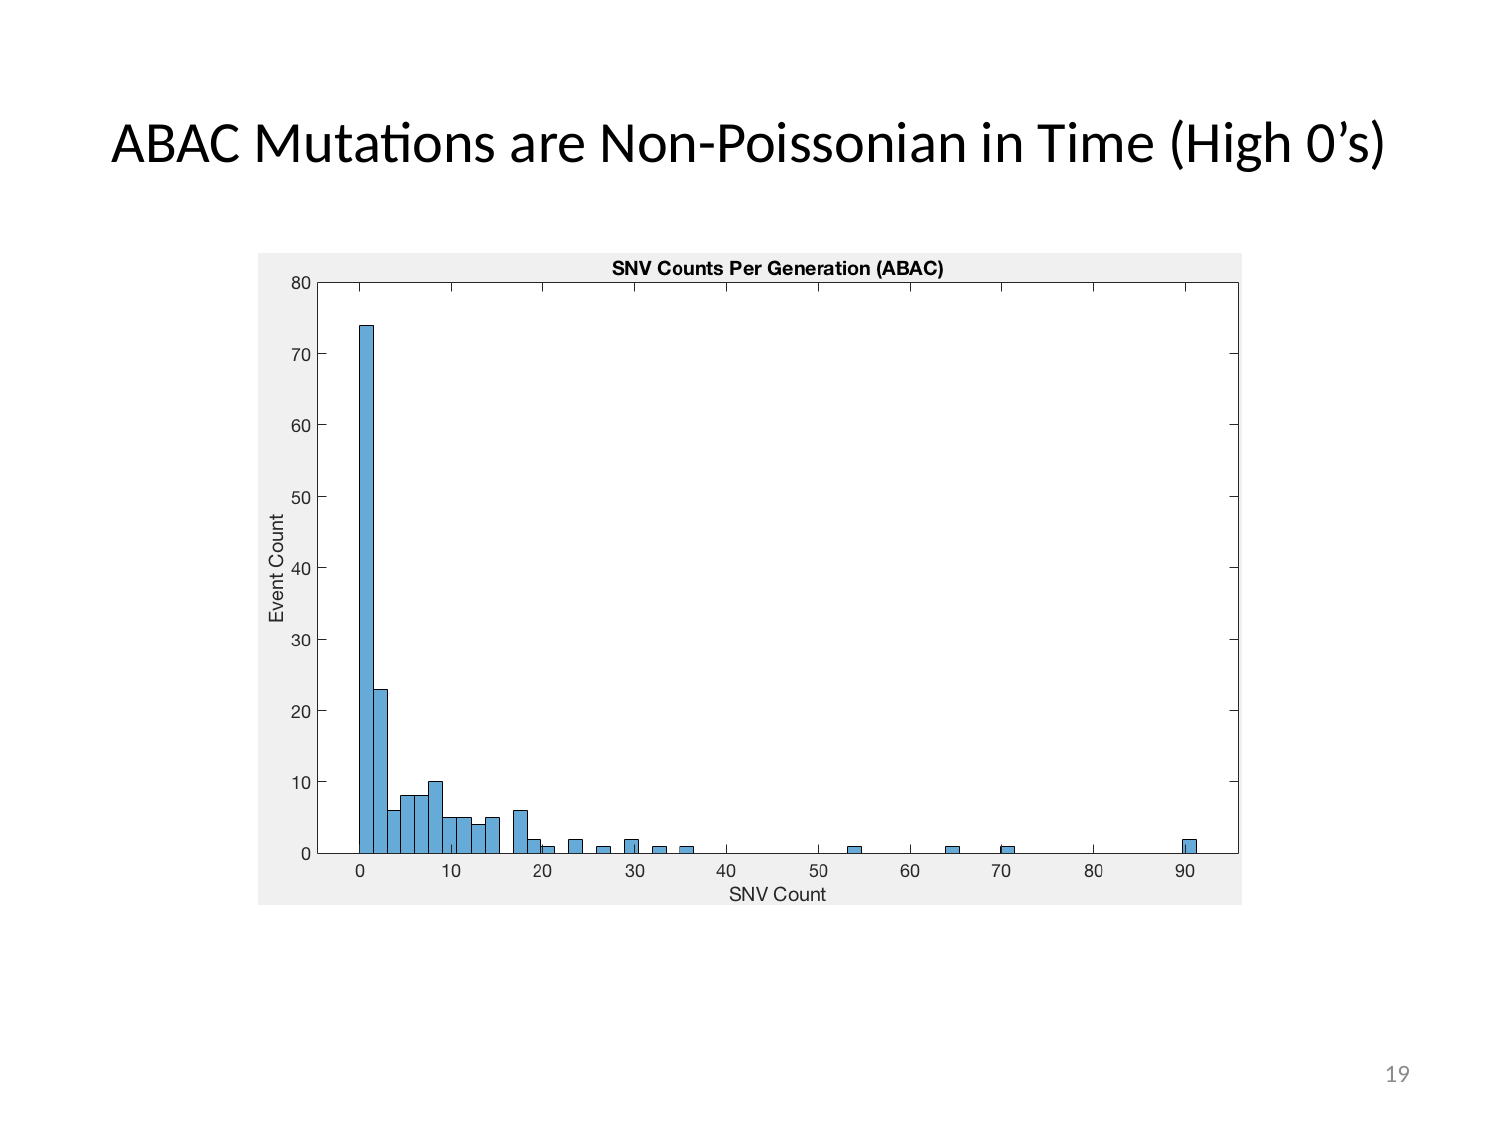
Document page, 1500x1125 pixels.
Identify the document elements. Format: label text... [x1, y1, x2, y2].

slide_number 19 [1074, 1042, 1425, 1103]
title ABAC Mutations are Non-Poissonian in Time (High 0’s) [75, 45, 1425, 233]
picture [258, 252, 1242, 905]
